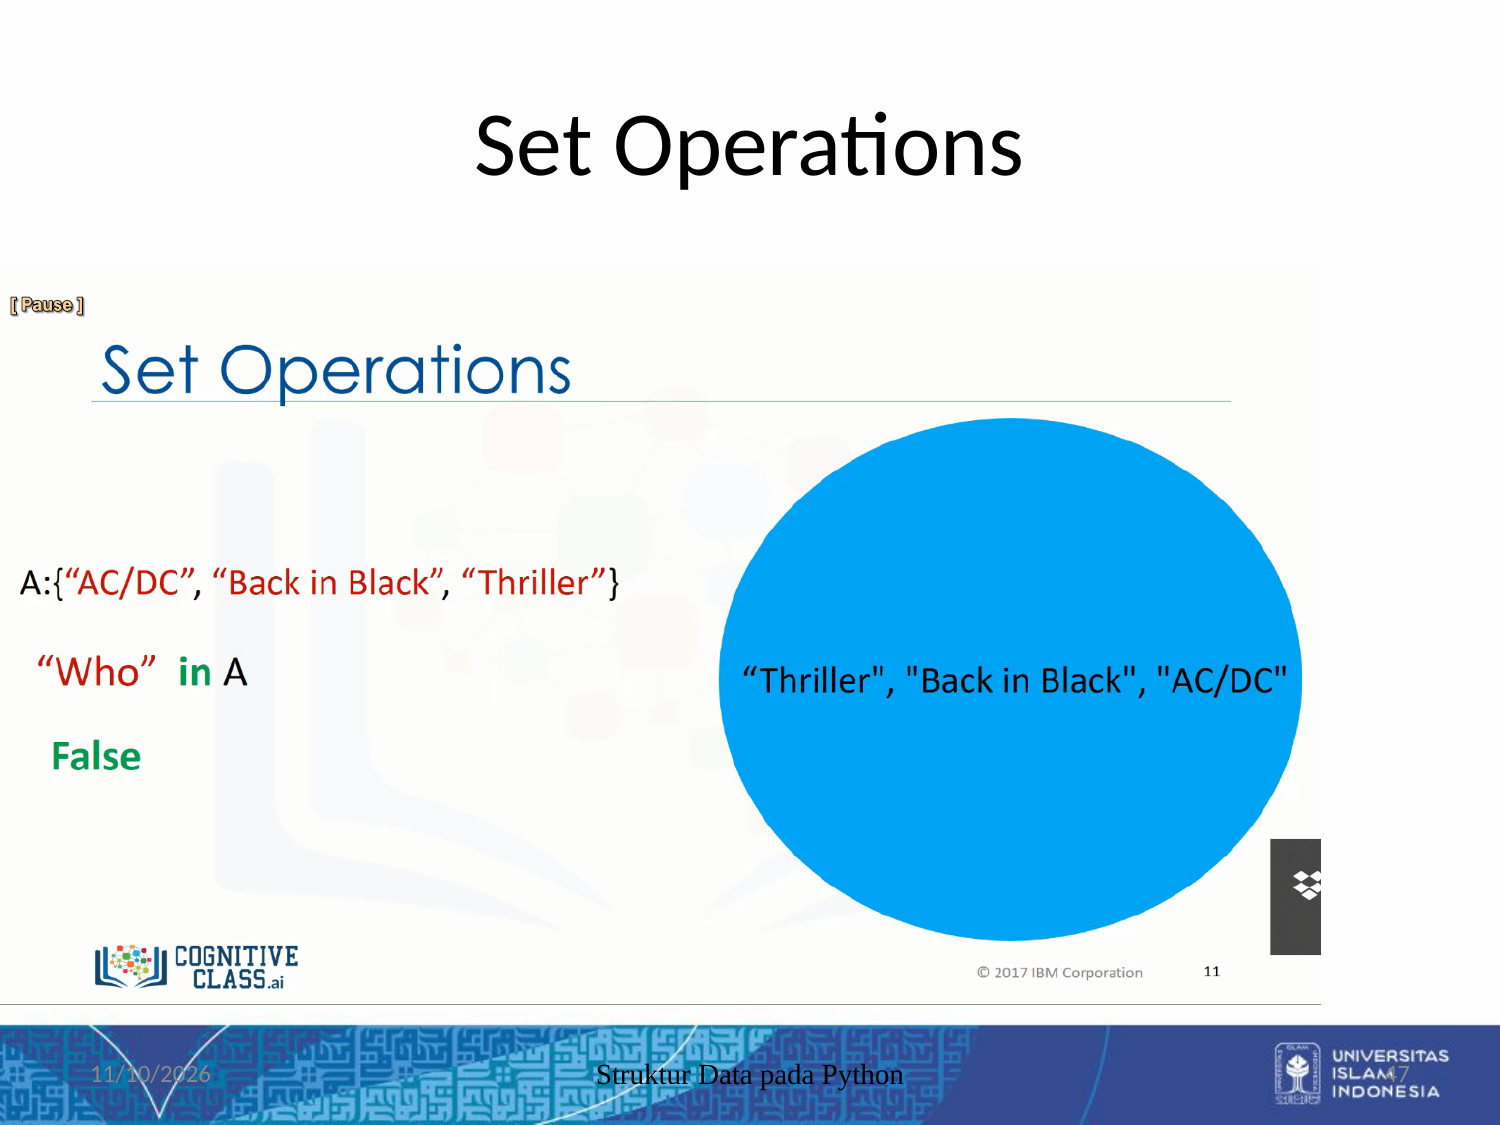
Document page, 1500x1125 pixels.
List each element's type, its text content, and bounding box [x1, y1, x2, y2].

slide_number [75, 1042, 425, 1103]
slide_number 47 [1074, 1042, 1425, 1103]
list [0, 262, 1321, 1006]
title Set Operations [75, 45, 1425, 233]
footer Struktur Data pada Python [512, 1042, 988, 1103]
picture [0, 0, 1500, 1125]
